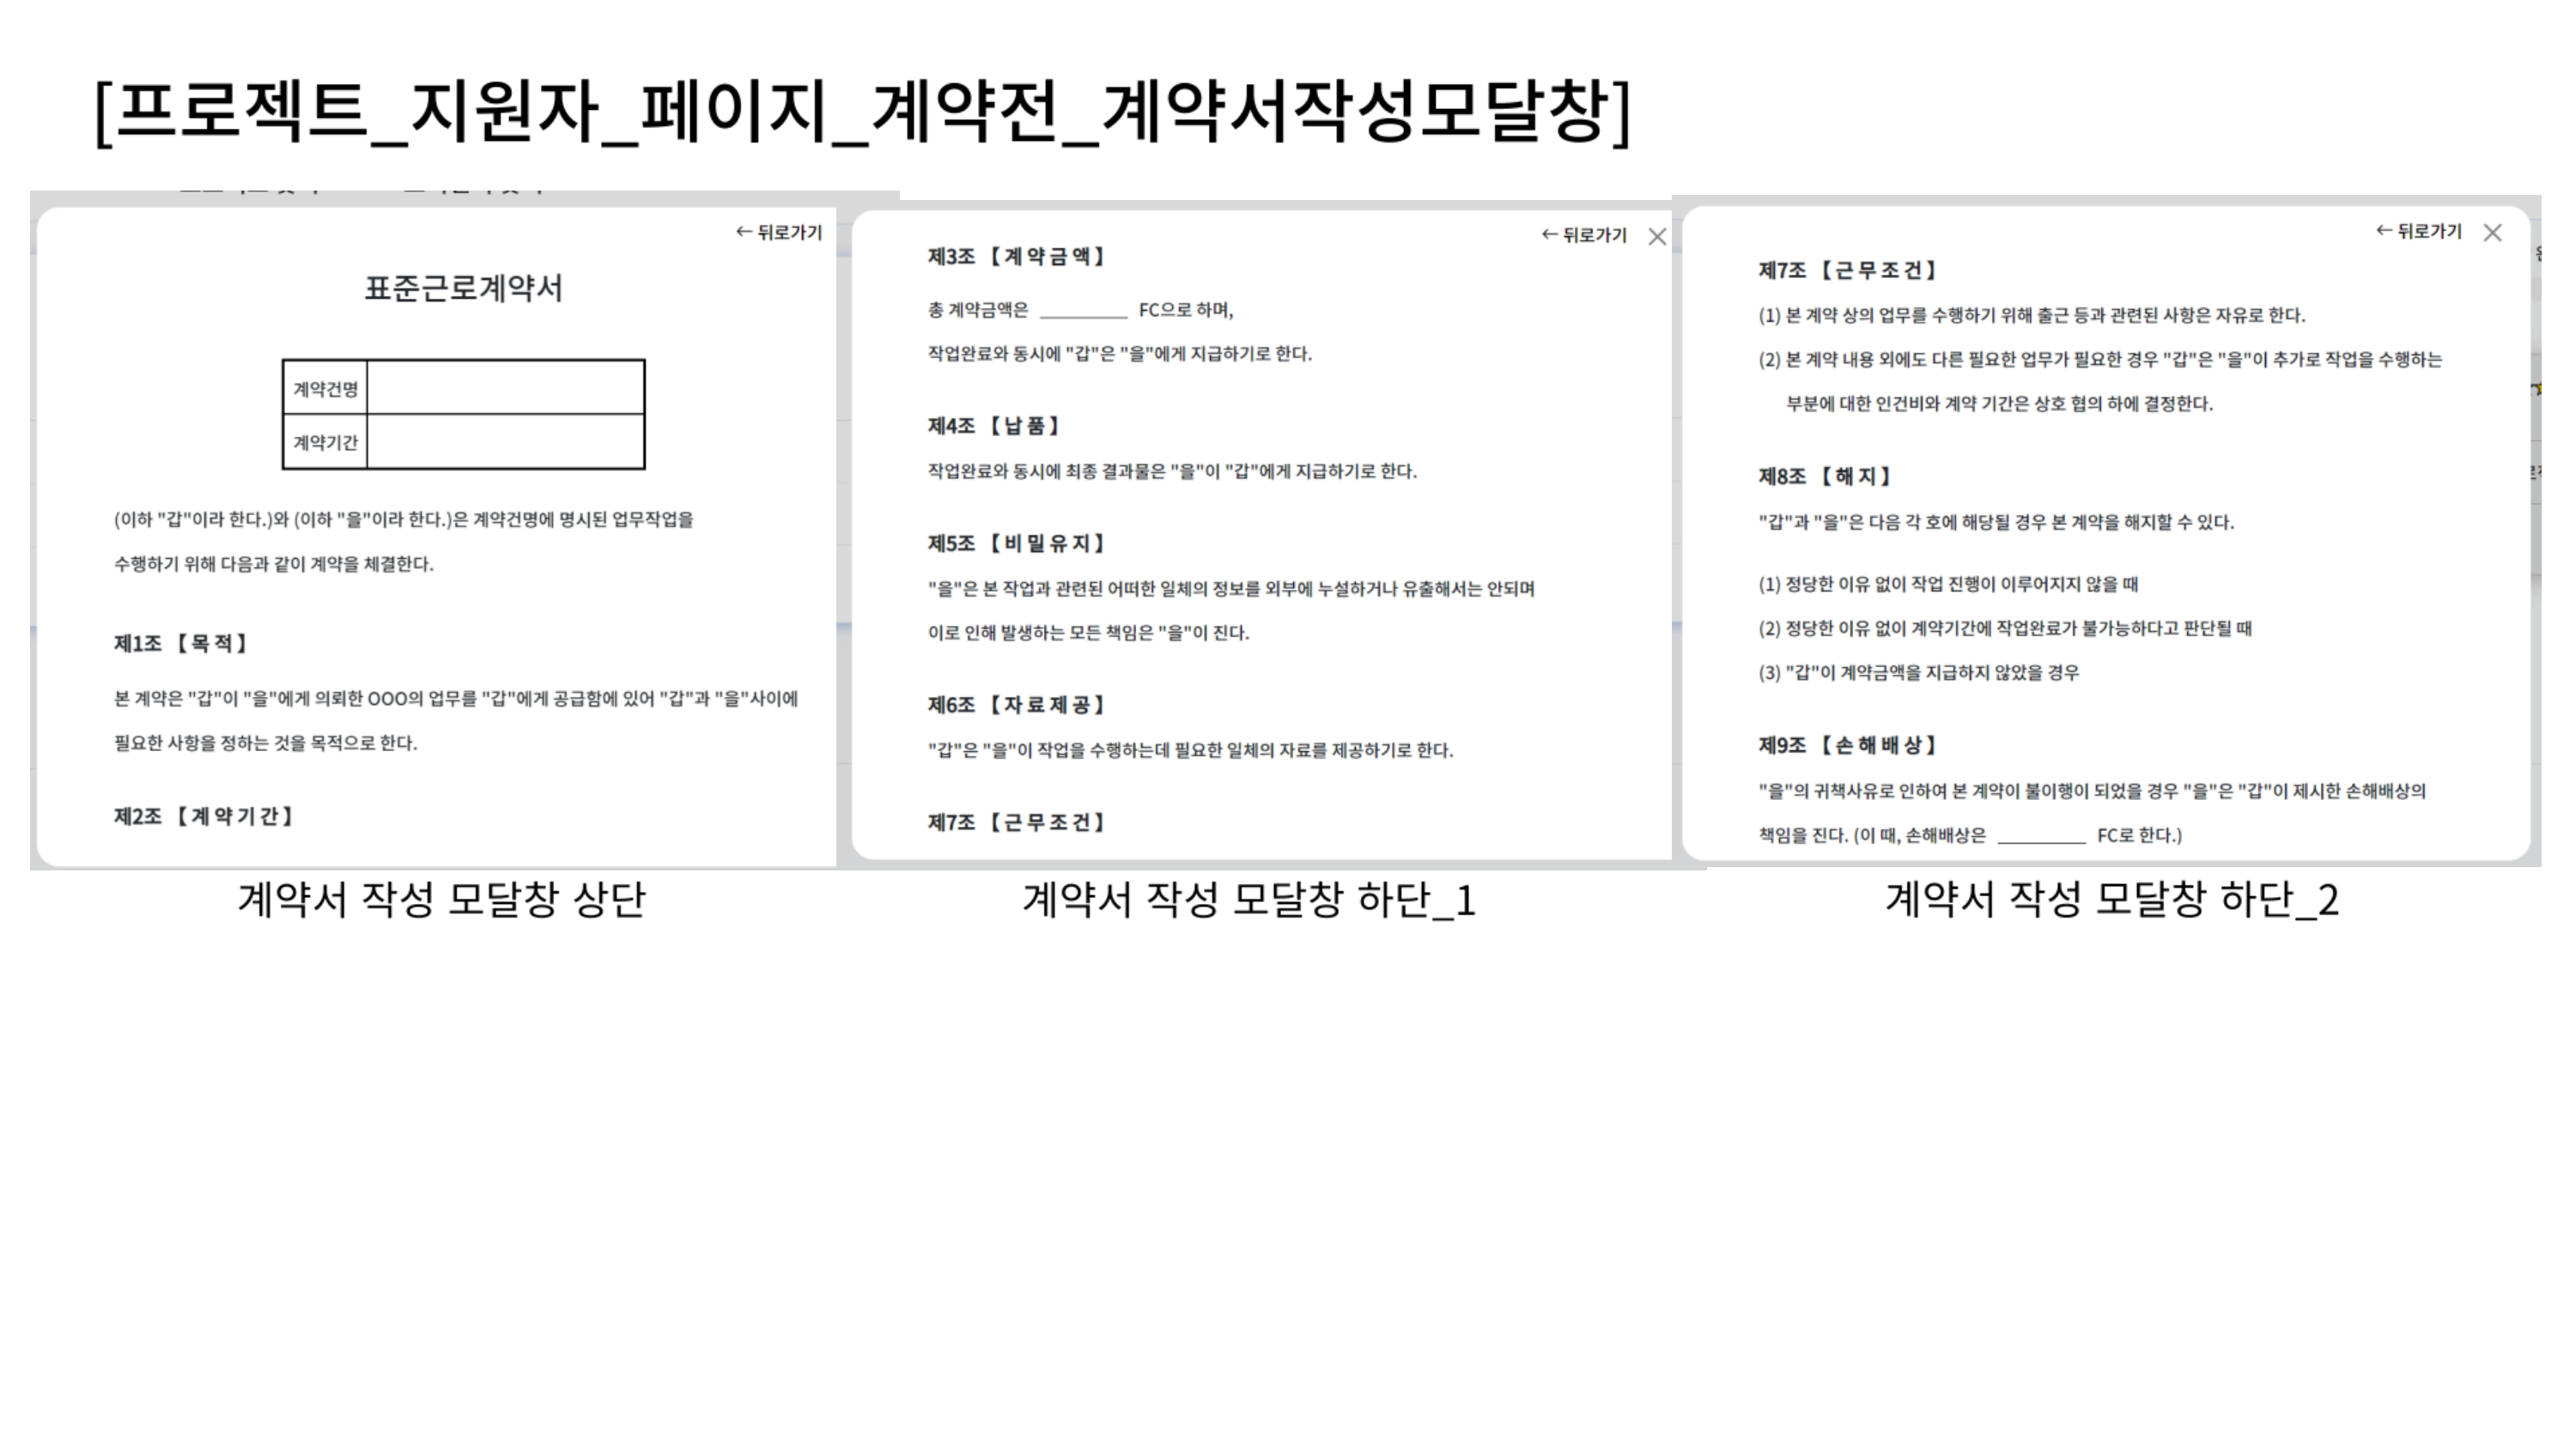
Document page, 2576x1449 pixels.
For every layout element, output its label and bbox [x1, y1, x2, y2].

picture [80, 48, 1662, 179]
picture [1015, 862, 1497, 949]
text_box [29, 191, 900, 870]
picture [1878, 861, 2359, 949]
picture [229, 870, 665, 949]
text_box [1671, 194, 2542, 867]
text_box [836, 199, 1668, 870]
